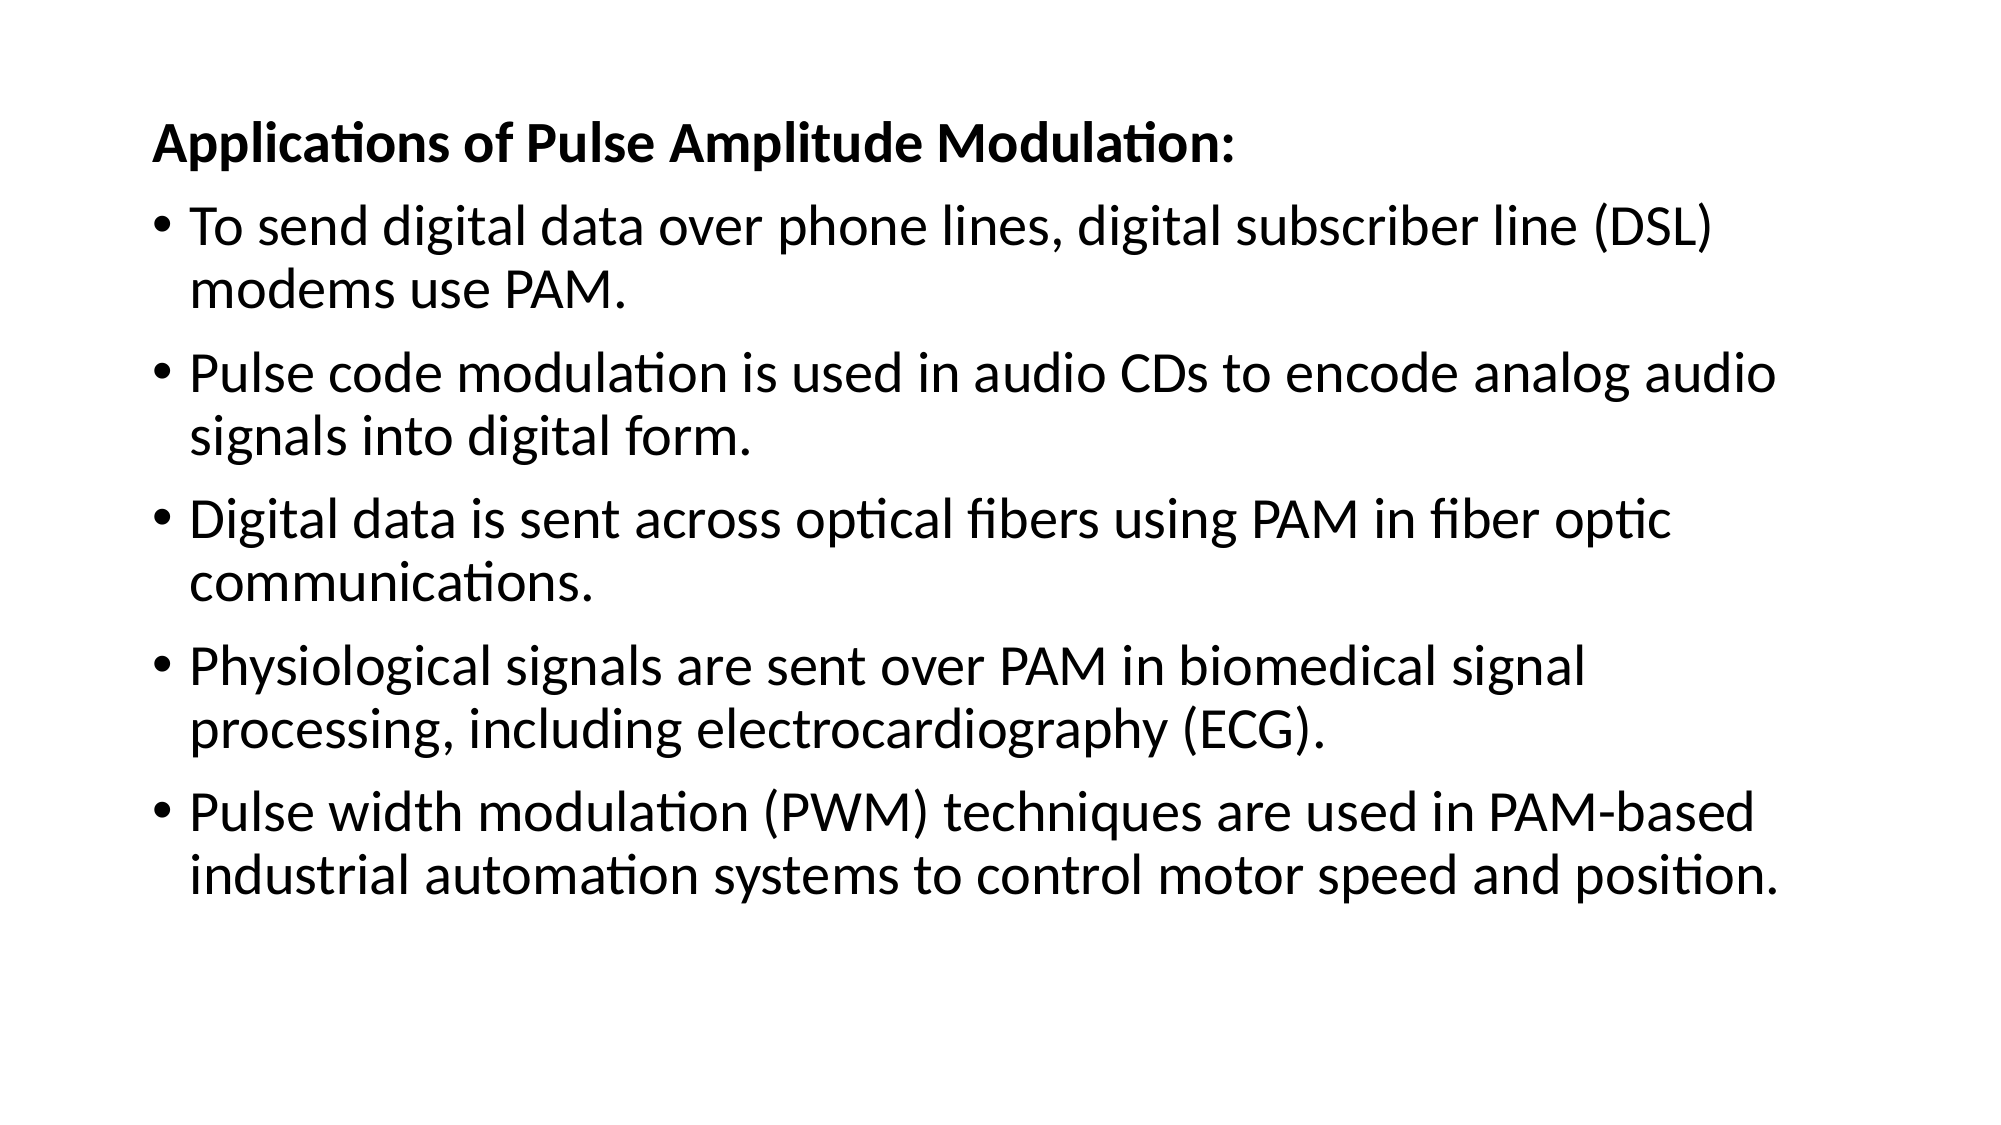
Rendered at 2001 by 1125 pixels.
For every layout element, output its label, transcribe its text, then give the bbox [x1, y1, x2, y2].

list Applications of Pulse Amplitude Modulation: To send digital data over phone lines, digital subscriber line (DSL) modems use PAM. Pulse code modulation is used in audio CDs to encode analog audio signals into digital form. Digital data is sent across optical fibers using PAM in fiber optic communications. Physiological signals are sent over PAM in biomedical signal processing, including electrocardiography (ECG). Pulse width modulation (PWM) techniques are used in PAM-based industrial automation systems to control motor speed and position. [137, 104, 1863, 1014]
